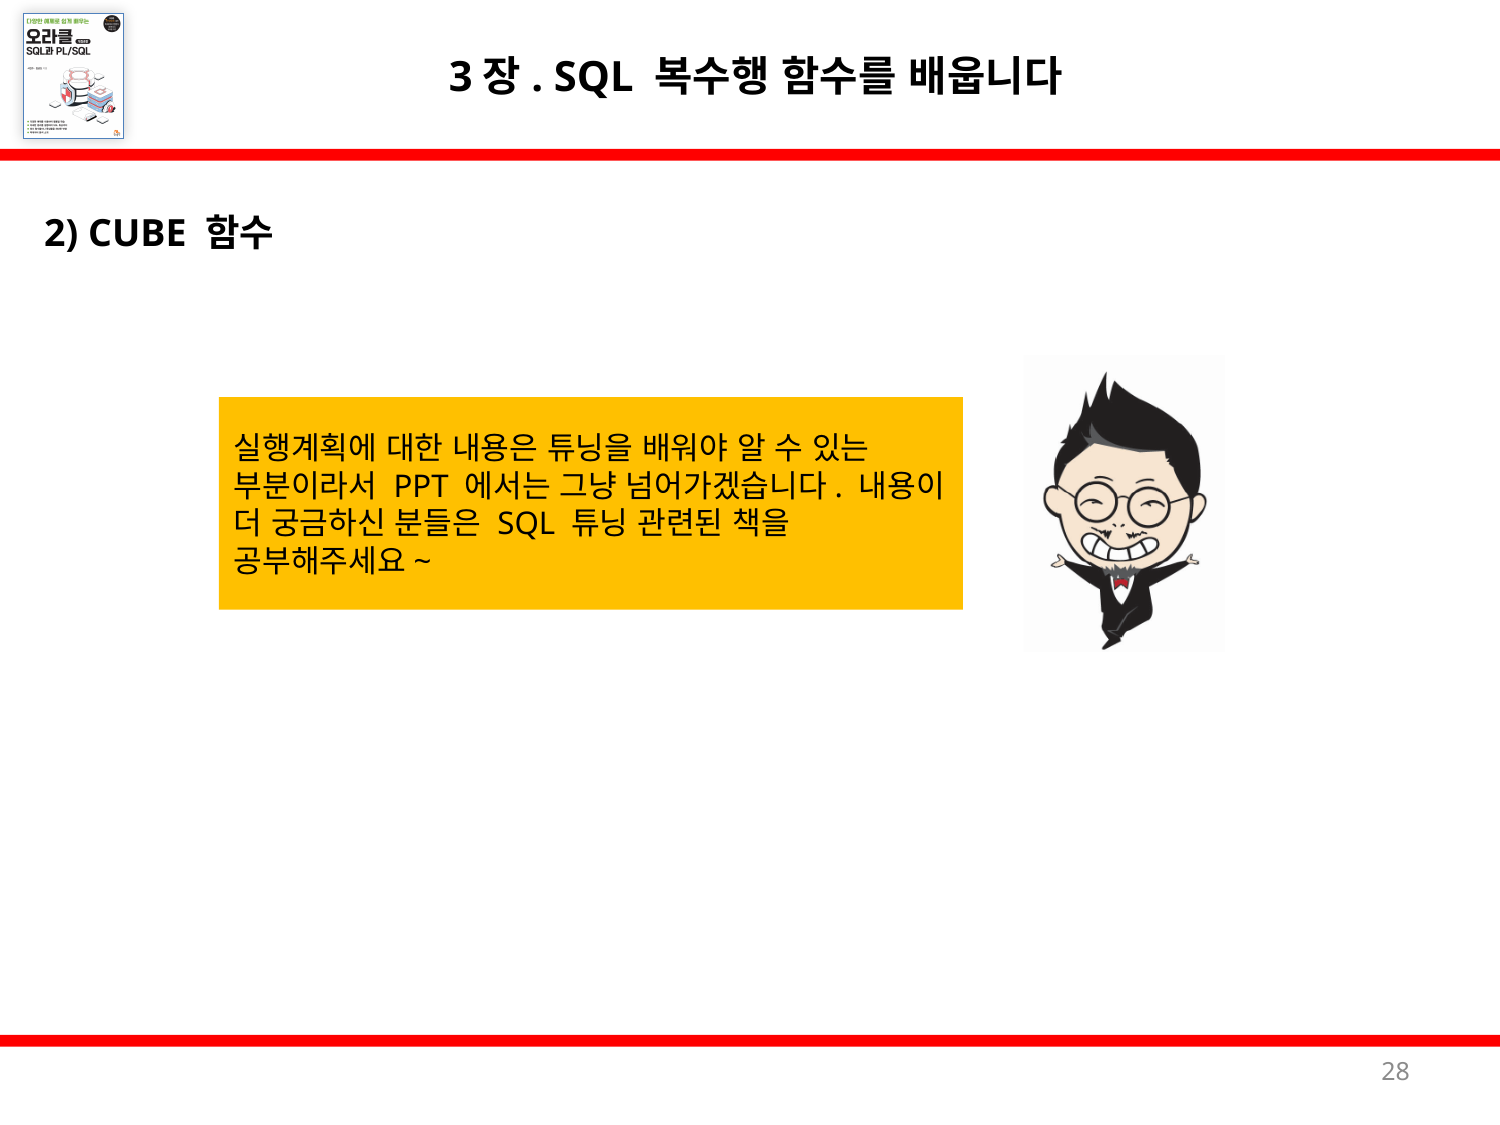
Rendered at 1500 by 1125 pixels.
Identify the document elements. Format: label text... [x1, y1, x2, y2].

picture [1023, 355, 1225, 652]
text_box [0, 1033, 1500, 1049]
slide_number 28 [1074, 1042, 1425, 1103]
text_box 3장. SQL 복수행 함수를 배웁니다 [252, 0, 1260, 151]
text_box [0, 147, 1500, 163]
picture [23, 13, 125, 140]
text_box 2) CUBE 함수 [27, 182, 504, 281]
text_box 실행계획에 대한 내용은 튜닝을 배워야 알 수 있는 부분이라서 PPT 에서는 그냥 넘어가겠습니다. 내용이 더 궁금하신 분들은 SQL 튜닝 관련된 책을 공부해주세요~ [217, 395, 965, 612]
